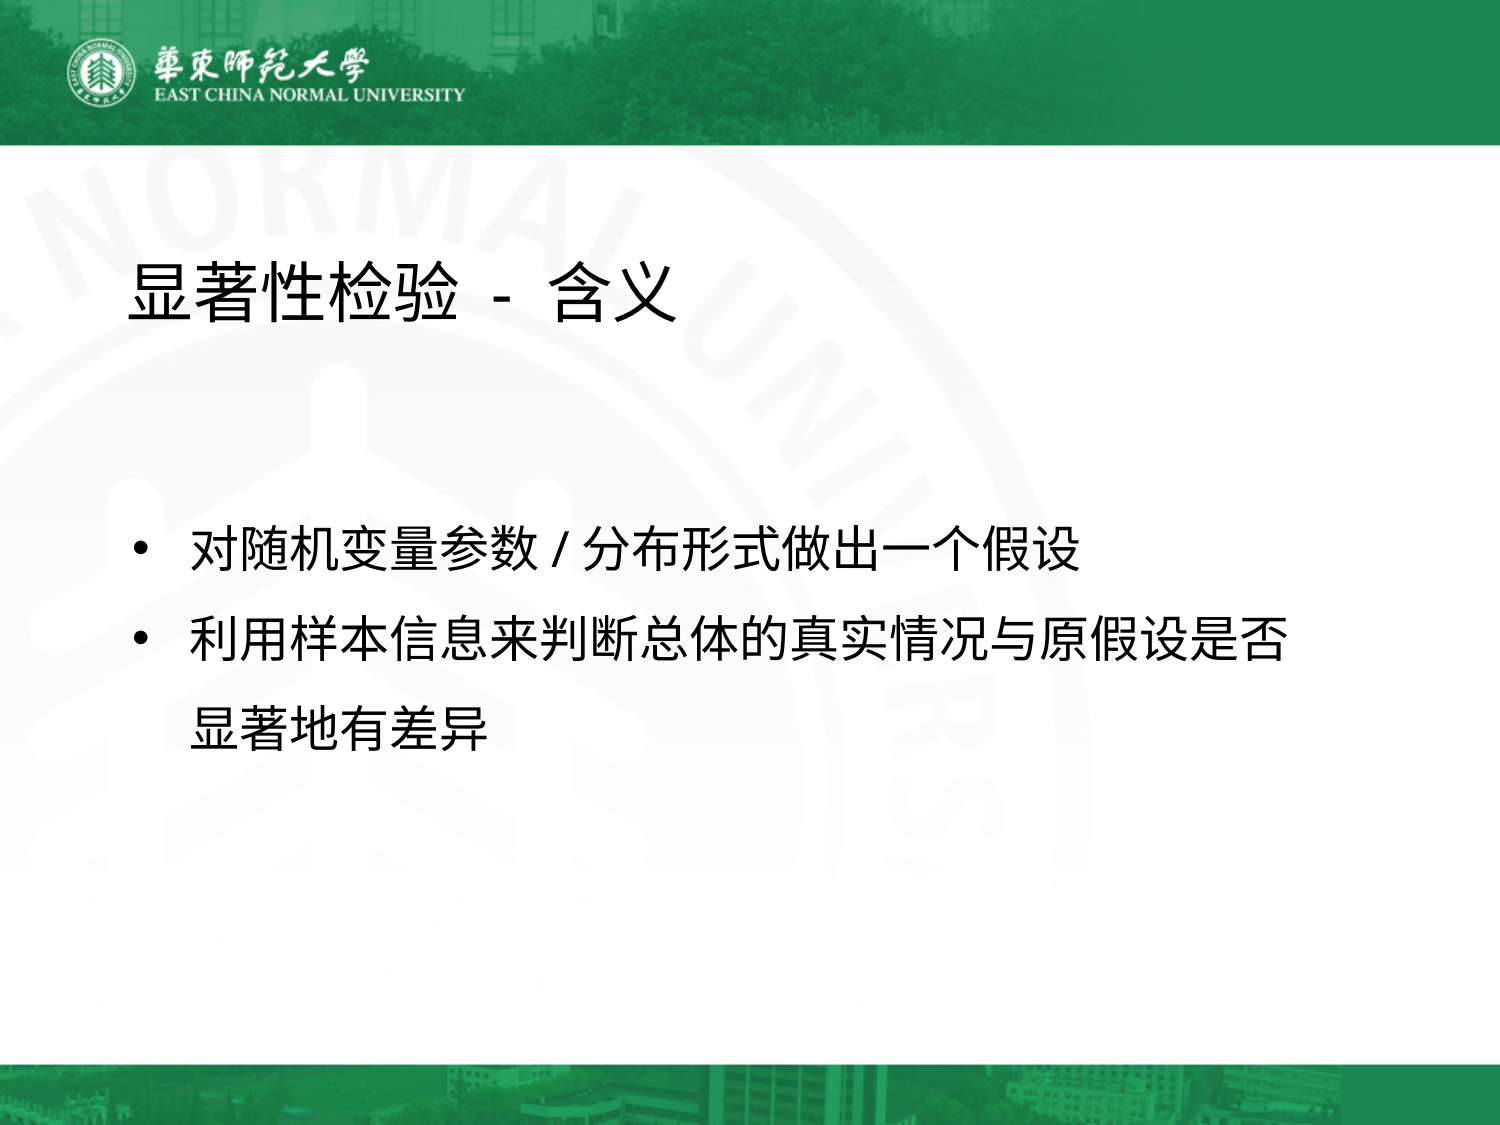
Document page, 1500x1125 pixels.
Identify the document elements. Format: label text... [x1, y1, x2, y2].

text_box 显著性检验 - 含义 [112, 243, 910, 338]
picture [0, 0, 1500, 1125]
text_box 对随机变量参数/分布形式做出一个假设 利用样本信息来判断总体的真实情况与原假设是否显著地有差异 [118, 479, 1341, 765]
